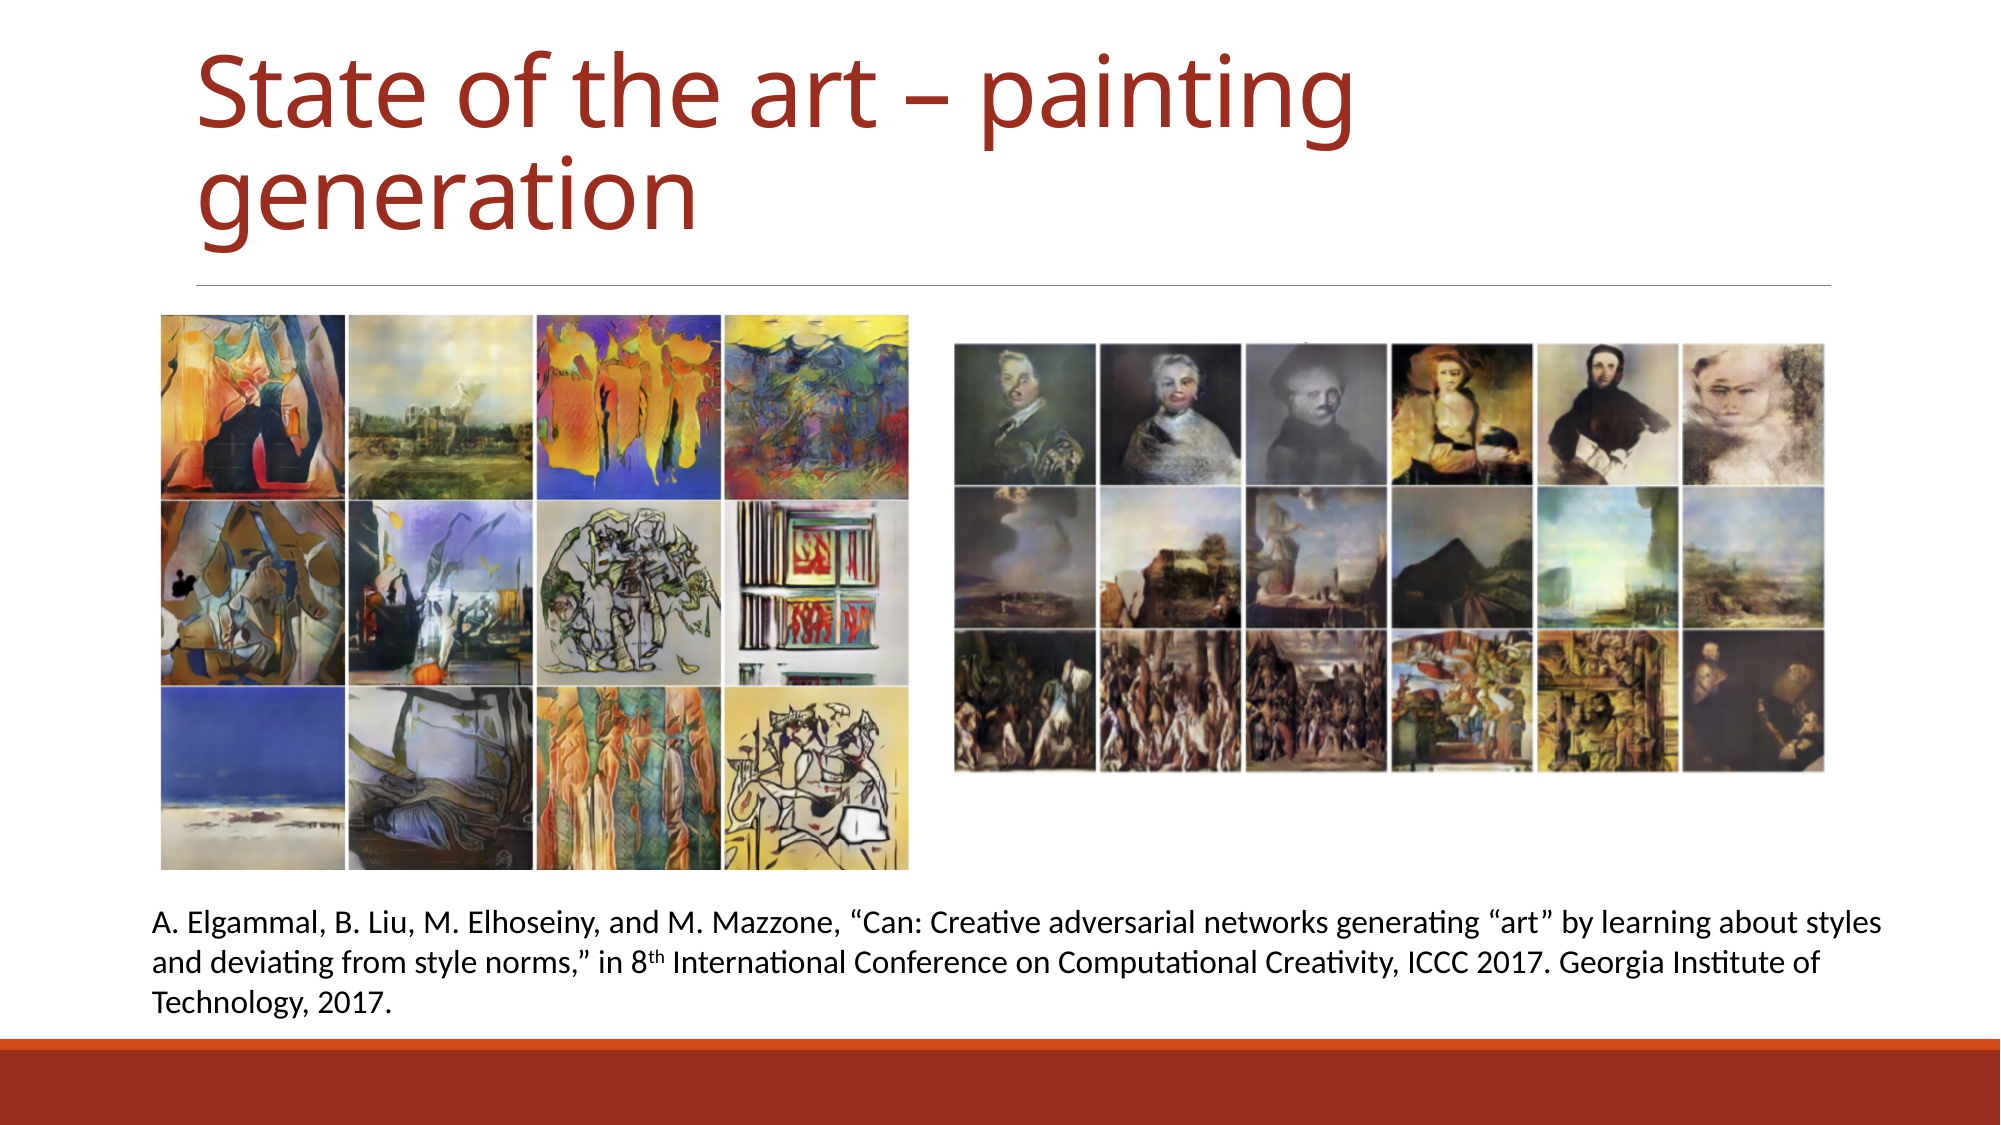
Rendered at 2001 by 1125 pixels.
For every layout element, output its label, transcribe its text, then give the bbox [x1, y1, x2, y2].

title State of the art – painting generation [180, 47, 1830, 258]
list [951, 342, 1831, 776]
text_box A. Elgammal, B. Liu, M. Elhoseiny, and M. Mazzone, “Can: Creative adversarial networks generating “art” by learning about styles and deviating from style norms,” in 8th International Conference on Computational Creativity, ICCC 2017. Georgia Institute of Technology, 2017. [137, 893, 1946, 1028]
picture [159, 313, 911, 870]
